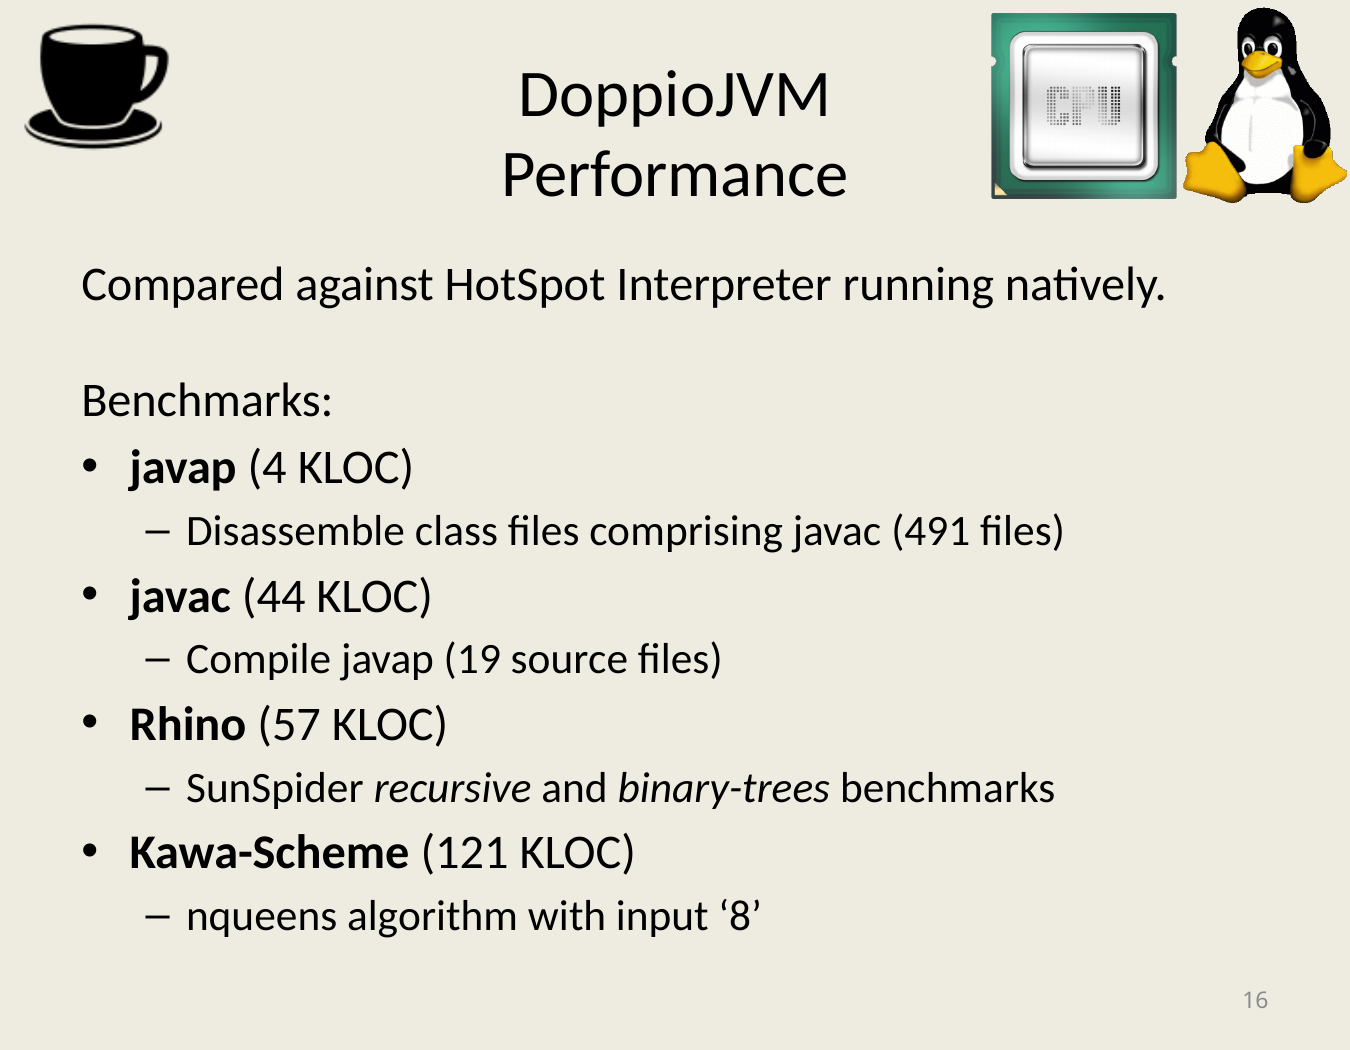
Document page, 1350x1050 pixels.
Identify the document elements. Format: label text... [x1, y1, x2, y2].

picture [8, 0, 185, 176]
list Compared against HotSpot Interpreter running natively. Benchmarks: javap (4 KLOC) Disassemble class files comprising javac (491 files) javac (44 KLOC) Compile javap (19 source files) Rhino (57 KLOC) SunSpider recursive and binary-trees benchmarks Kawa-Scheme (121 KLOC) nqueens algorithm with input ‘8’ [67, 245, 1338, 950]
title DoppioJVM Performance [67, 42, 1283, 217]
slide_number 16 [967, 973, 1283, 1030]
picture [985, 2, 1350, 209]
